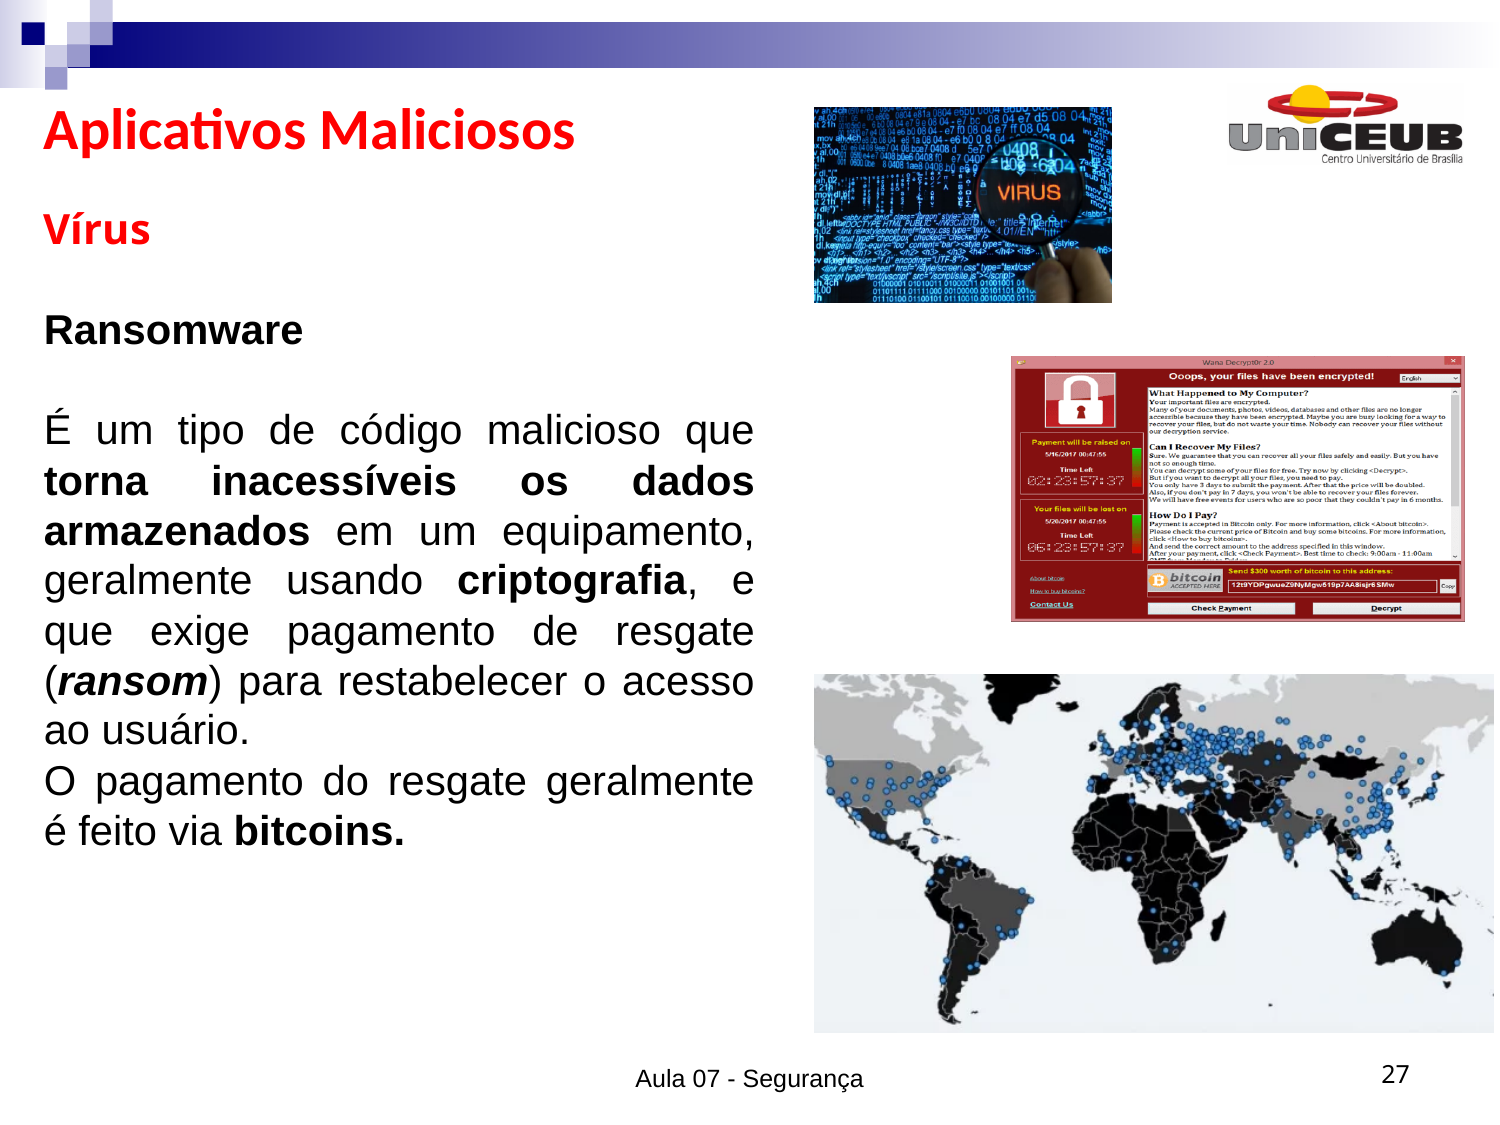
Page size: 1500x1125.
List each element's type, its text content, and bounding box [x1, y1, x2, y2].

picture [814, 674, 1494, 1033]
picture [814, 106, 1113, 304]
text_box Vírus Ransomware É um tipo de código malicioso que torna inacessíveis os dados armazenados em um equipamento, geralmente usando criptografia, e que exige pagamento de resgate (ransom) para restabelecer o acesso ao usuário. O pagamento do resgate geralmente é feito via bitcoins. [28, 195, 771, 913]
slide_number 27 [1074, 1041, 1425, 1100]
picture [1227, 83, 1464, 165]
footer Aula 07 - Segurança [512, 1025, 988, 1100]
text_box Aplicativos Maliciosos [28, 83, 1224, 170]
picture [1011, 355, 1466, 622]
